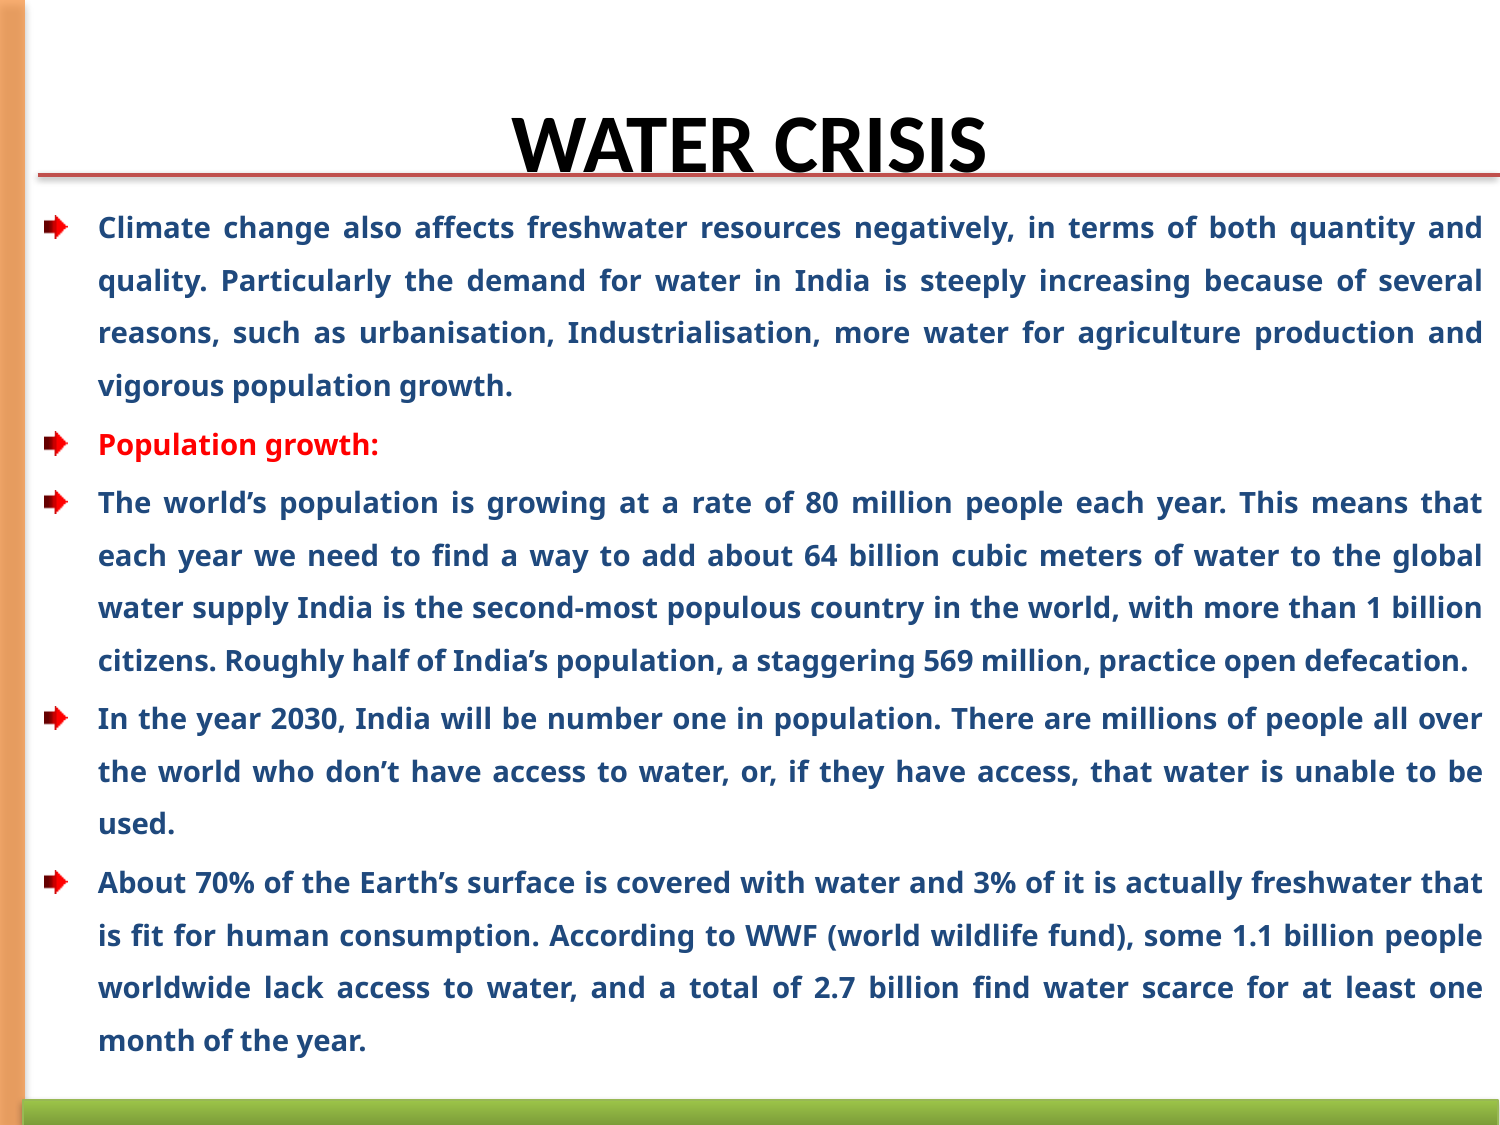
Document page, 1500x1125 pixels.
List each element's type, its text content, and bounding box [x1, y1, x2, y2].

picture [44, 215, 68, 239]
picture [44, 706, 68, 730]
list Climate change also affects freshwater resources negatively, in terms of both quantity and quality. Particularly the demand for water in India is steeply increasing because of several reasons, such as urbanisation, Industrialisation, more water for agriculture production and vigorous population growth. Population growth: The world’s population is growing at a rate of 80 million people each year. This means that each year we need to find a way to add about 64 billion cubic meters of water to the global water supply India is the second-most populous country in the world, with more than 1 billion citizens. Roughly half of India’s population, a staggering 569 million, practice open defecation. In the year 2030, India will be number one in population. There are millions of people all over the world who don’t have access to water, or, if they have access, that water is unable to be used. About 70% of the Earth’s surface is covered with water and 3% of it is actually freshwater that is fit for human consumption. According to WWF (world wildlife fund), some 1.1 billion people worldwide lack access to water, and a total of 2.7 billion find water scarce for at least one month of the year. [29, 184, 1500, 1080]
title WATER CRISIS [75, 45, 1425, 184]
picture [44, 870, 68, 894]
picture [44, 490, 68, 514]
picture [44, 431, 68, 456]
